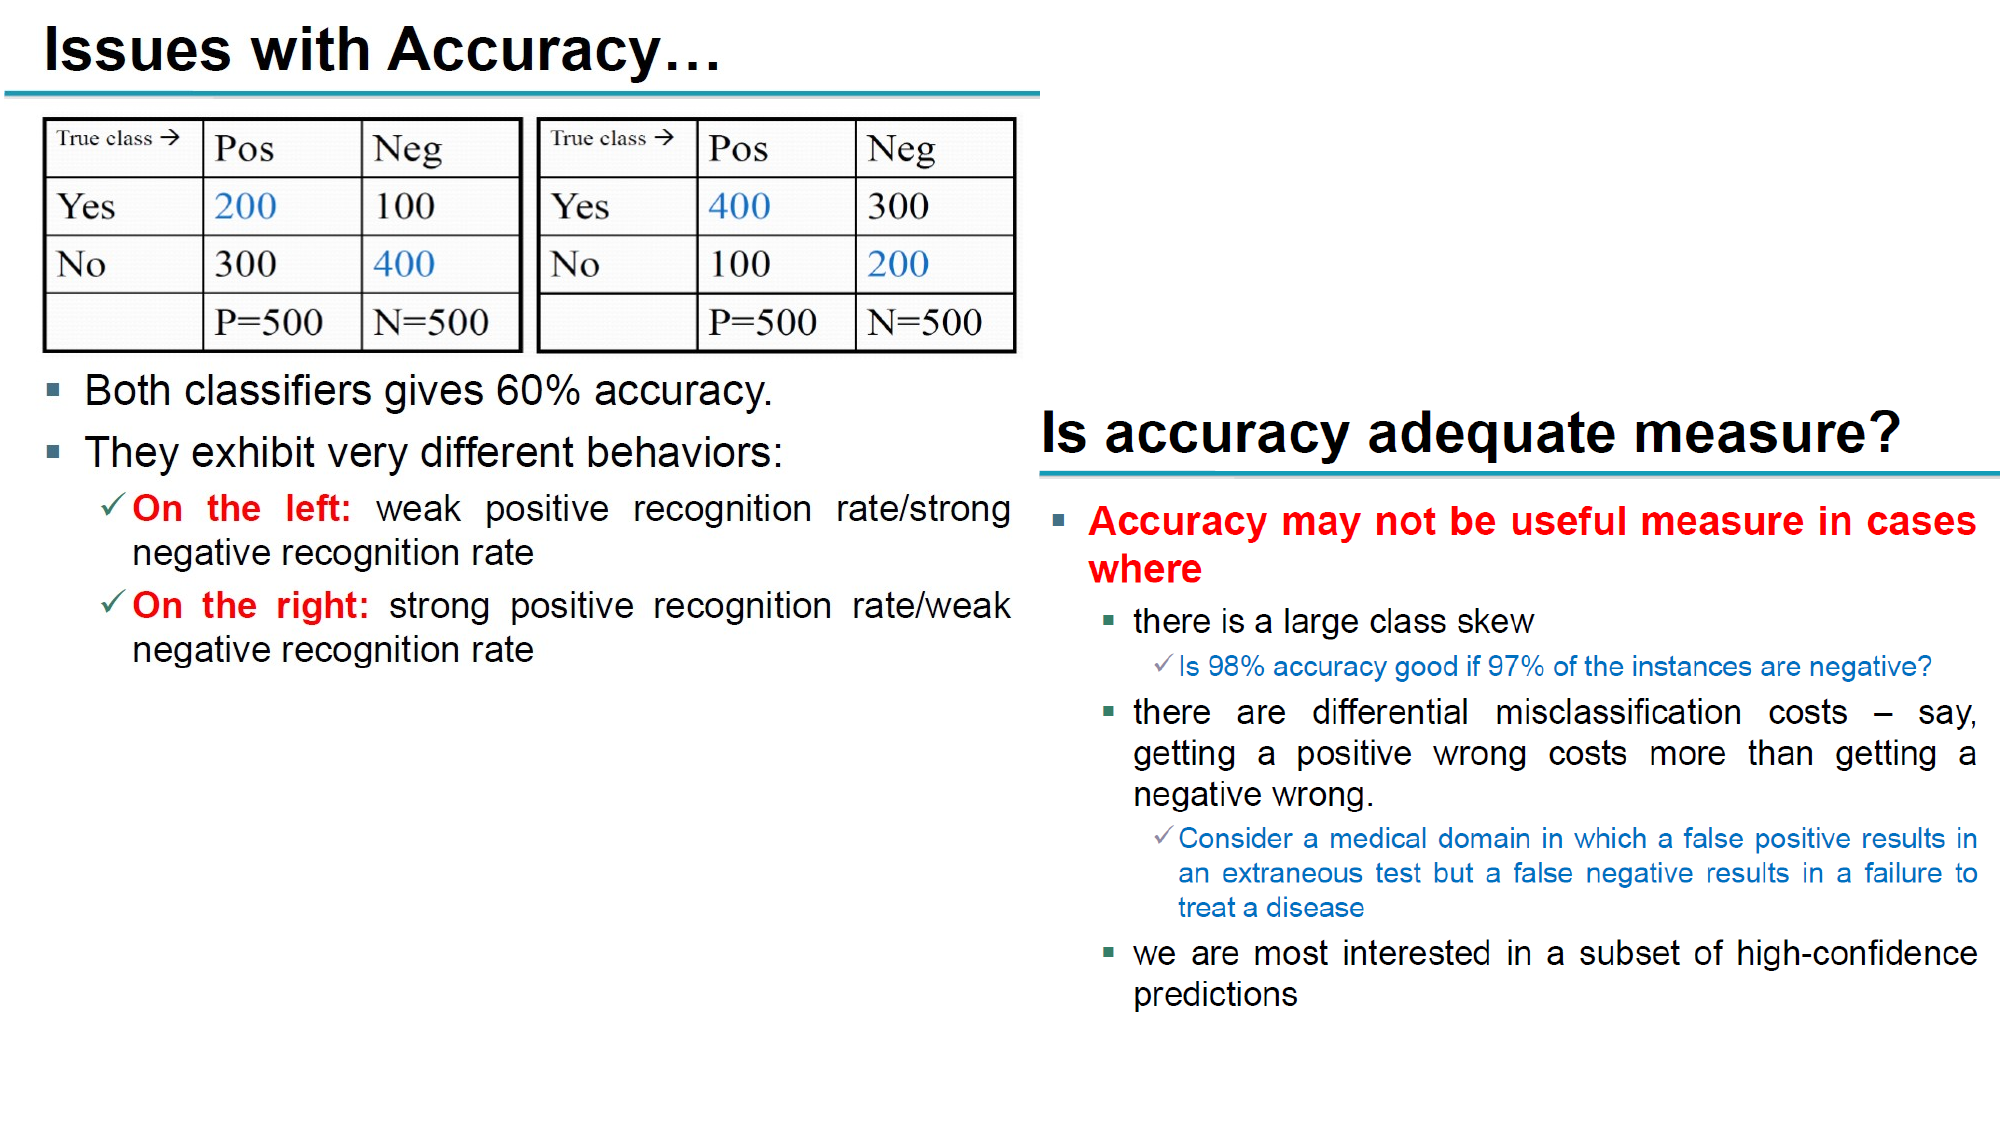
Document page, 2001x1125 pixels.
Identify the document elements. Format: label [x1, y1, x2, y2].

text_box [4, 26, 2000, 1025]
